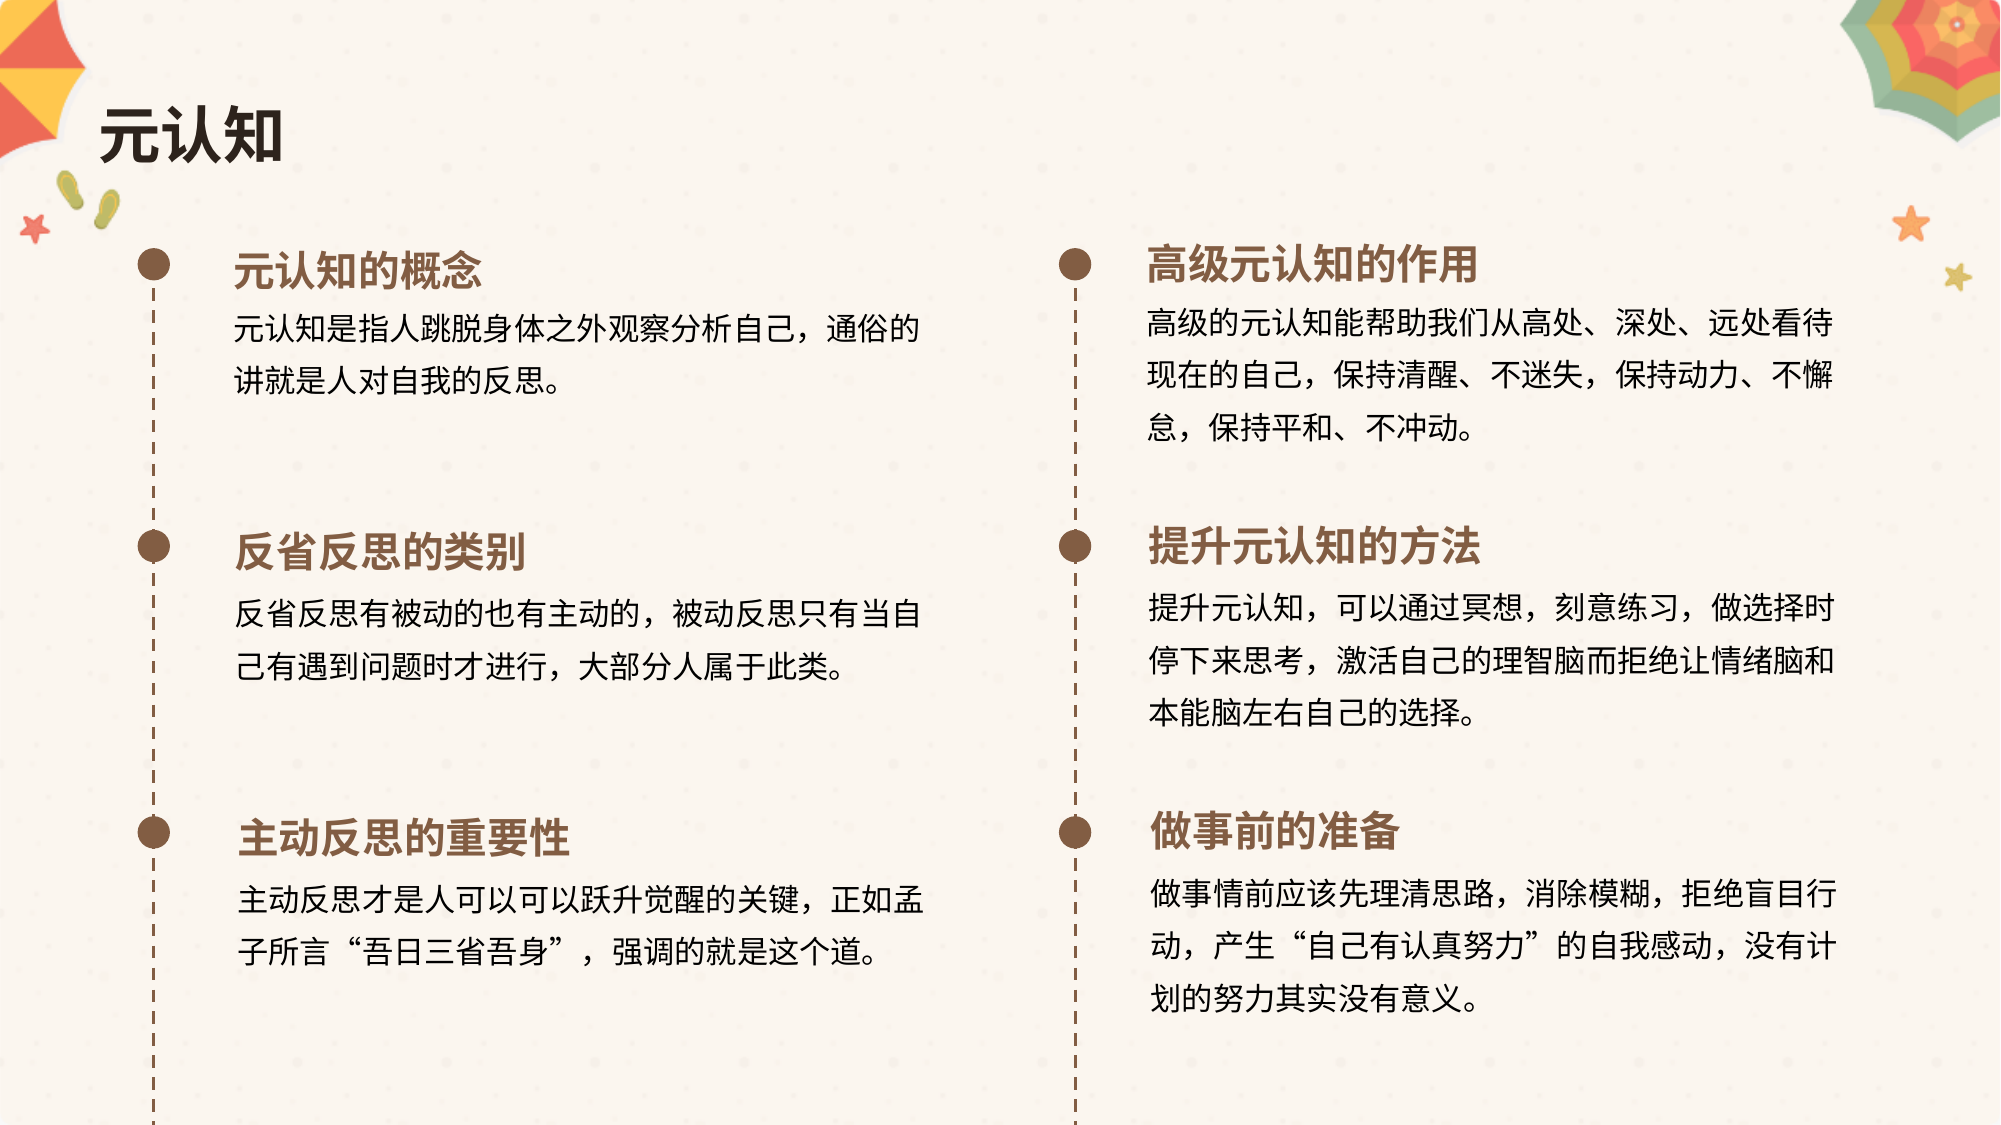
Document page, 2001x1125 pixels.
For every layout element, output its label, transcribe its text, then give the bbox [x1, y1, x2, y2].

text_box 元认知的概念 [212, 214, 927, 274]
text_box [1058, 247, 1092, 1125]
text_box 高级元认知的作用 [1126, 208, 1864, 308]
text_box 元认知是指人跳脱身体之外观察分析自己，通俗的讲就是人对自我的反思。 [212, 274, 949, 472]
text_box 反省反思有被动的也有主动的，被动反思只有当自己有遇到问题时才进行，大部分人属于此类。 [214, 559, 951, 749]
text_box 主动反思才是人可以可以跃升觉醒的关键，正如孟子所言“吾日三省吾身”，强调的就是这个道。 [216, 844, 953, 1034]
text_box 反省反思的类别 [214, 496, 929, 559]
text_box 元认知 [78, 43, 1922, 194]
text_box 主动反思的重要性 [216, 781, 941, 844]
text_box 提升元认知的方法 [1128, 490, 1866, 590]
text_box 高级的元认知能帮助我们从高处、深处、远处看待现在的自己，保持清醒、不迷失，保持动力、不懈怠，保持平和、不冲动。 [1126, 268, 1863, 458]
picture [0, 0, 2001, 1125]
text_box 做事前的准备 [1130, 775, 1868, 875]
text_box 做事情前应该先理清思路，消除模糊，拒绝盲目行动，产生“自己有认真努力”的自我感动，没有计划的努力其实没有意义。 [1130, 838, 1867, 1028]
text_box 提升元认知，可以通过冥想，刻意练习，做选择时停下来思考，激活自己的理智脑而拒绝让情绪脑和本能脑左右自己的选择。 [1128, 553, 1865, 743]
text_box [137, 247, 171, 1125]
